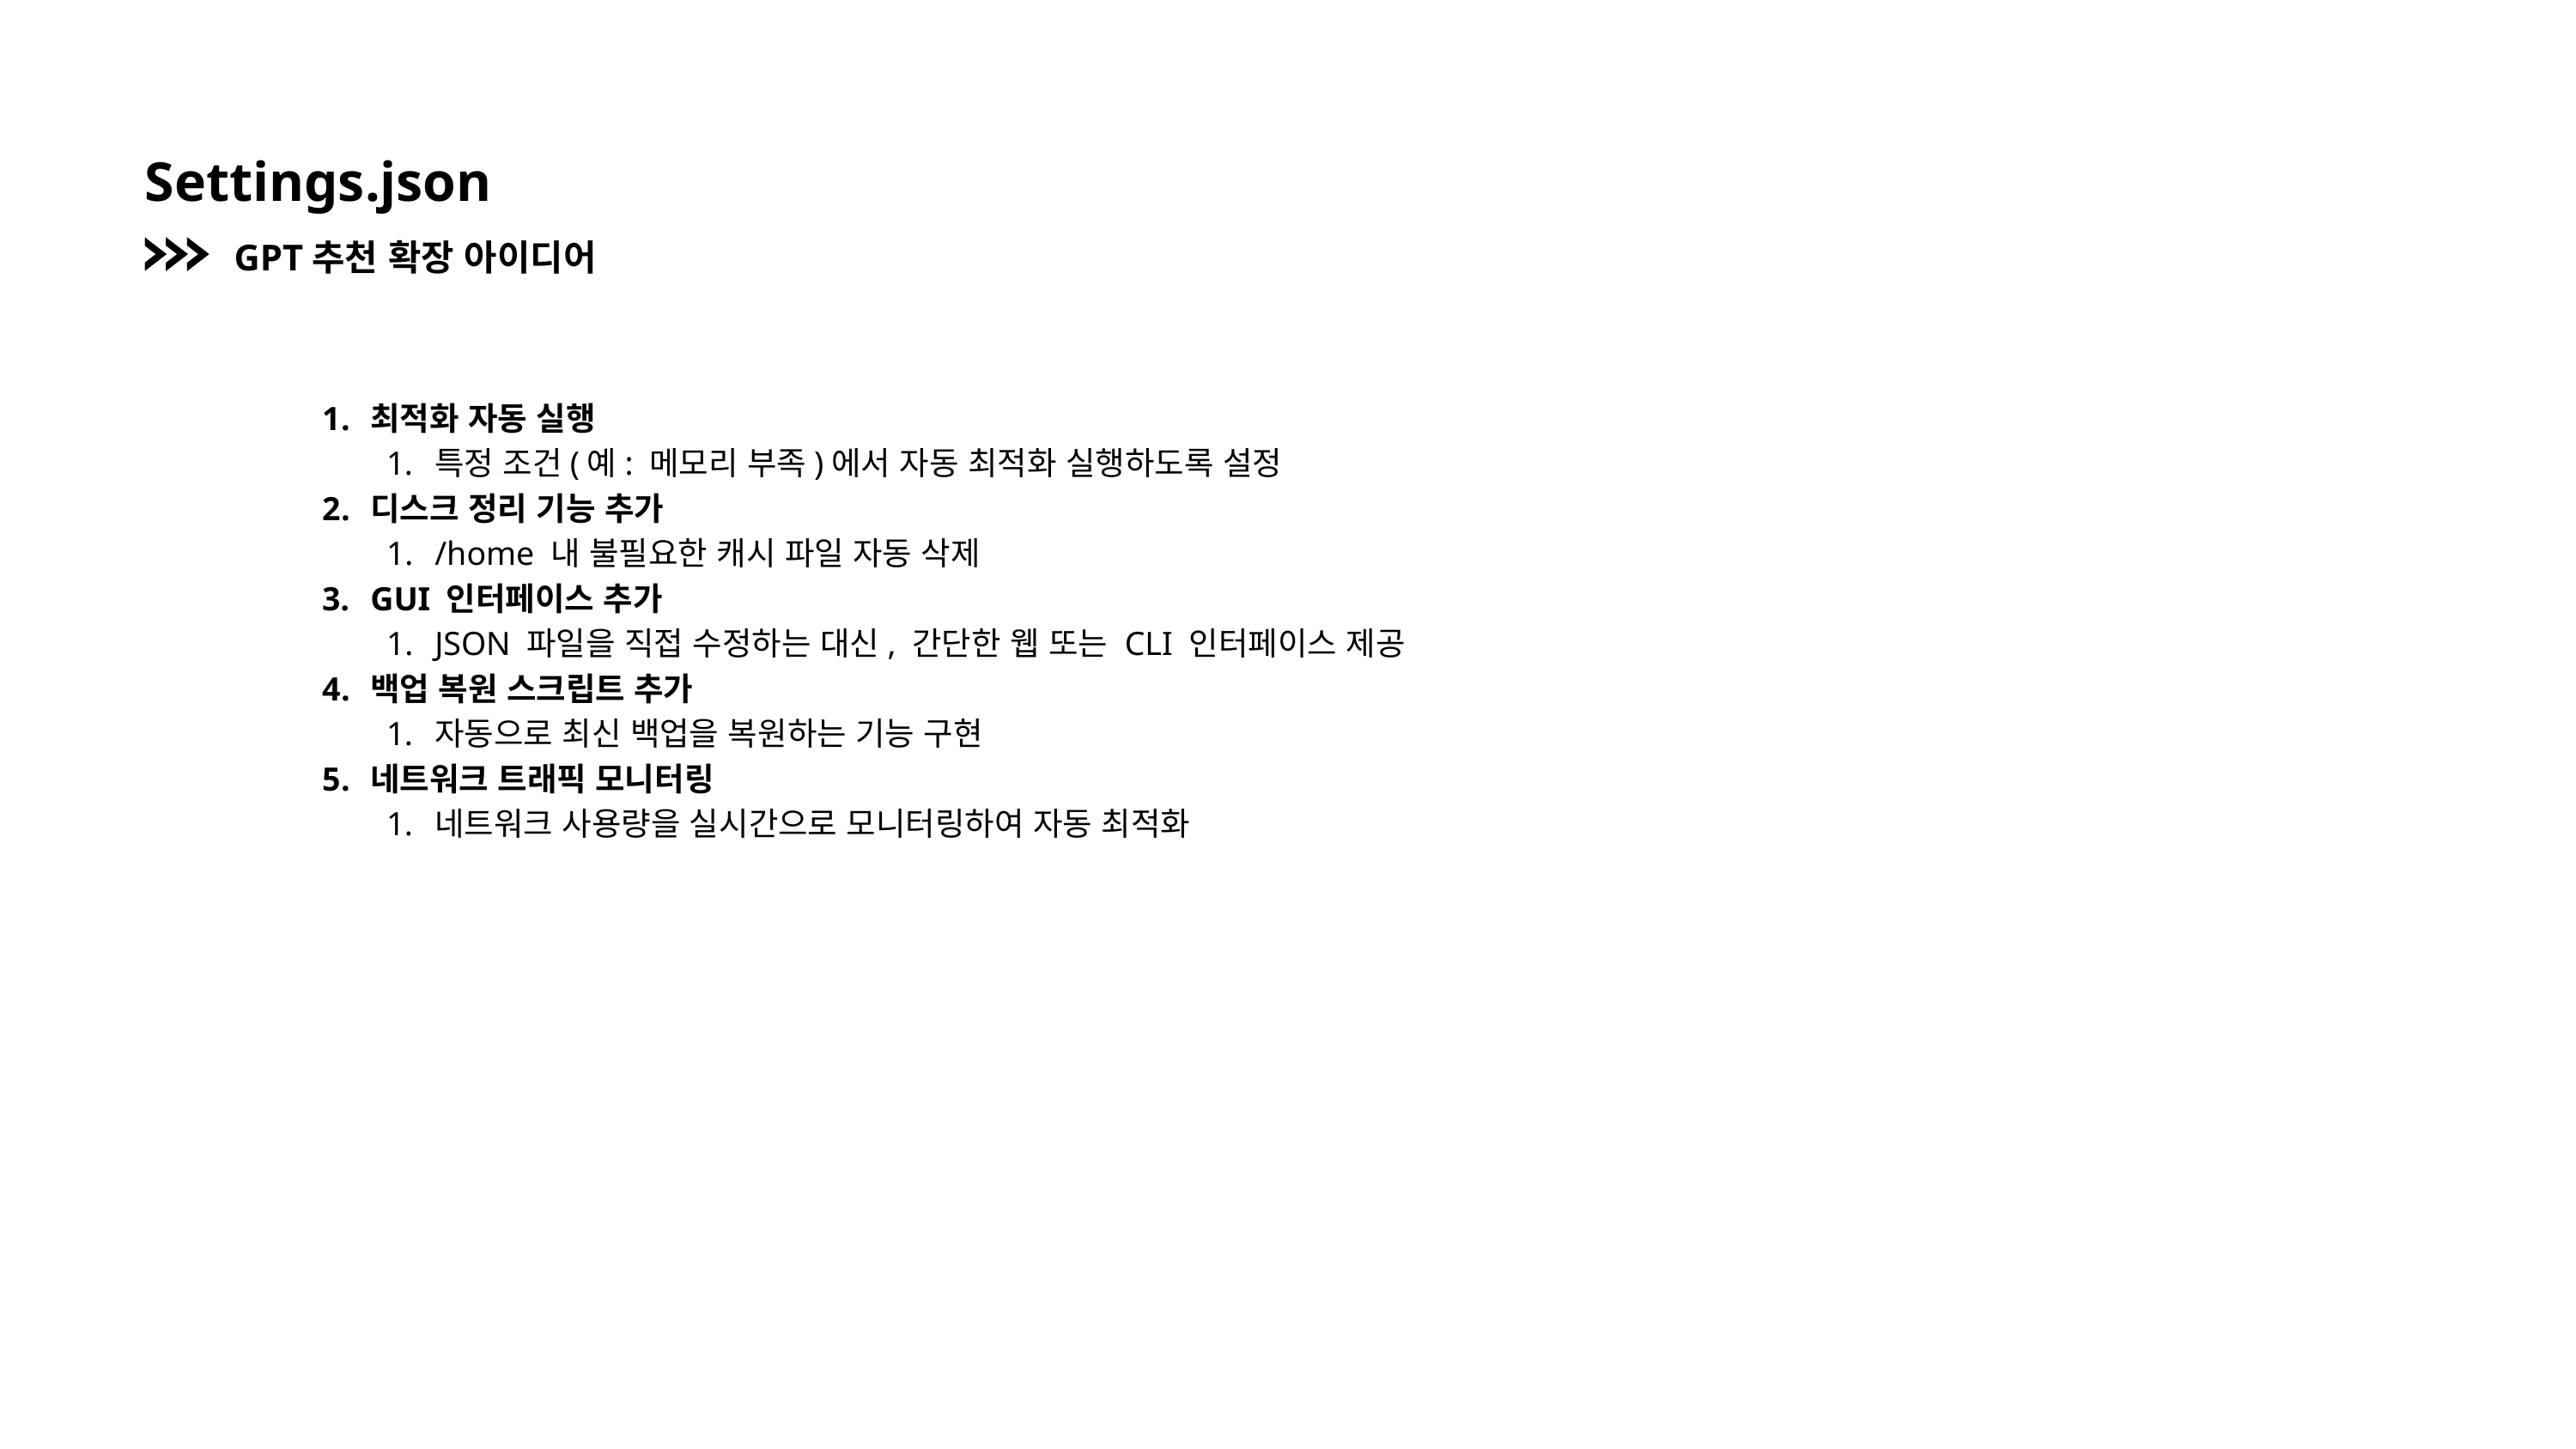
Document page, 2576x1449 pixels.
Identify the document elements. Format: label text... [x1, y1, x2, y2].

text_box GPT추천 확장 아이디어 [234, 227, 910, 278]
text_box [144, 237, 210, 272]
text_box 최적화 자동 실행 특정 조건(예: 메모리 부족)에서 자동 최적화 실행하도록 설정 디스크 정리 기능 추가 /home 내 불필요한 캐시 파일 자동 삭제 GUI 인터페이스 추가 JSON 파일을 직접 수정하는 대신, 간단한 웹 또는 CLI 인터페이스 제공 백업 복원 스크립트 추가 자동으로 최신 백업을 복원하는 기능 구현 네트워크 트래픽 모니터링 네트워크 사용량을 실시간으로 모니터링하여 자동 최적화 [322, 391, 1524, 843]
text_box Settings.json [144, 136, 1031, 212]
